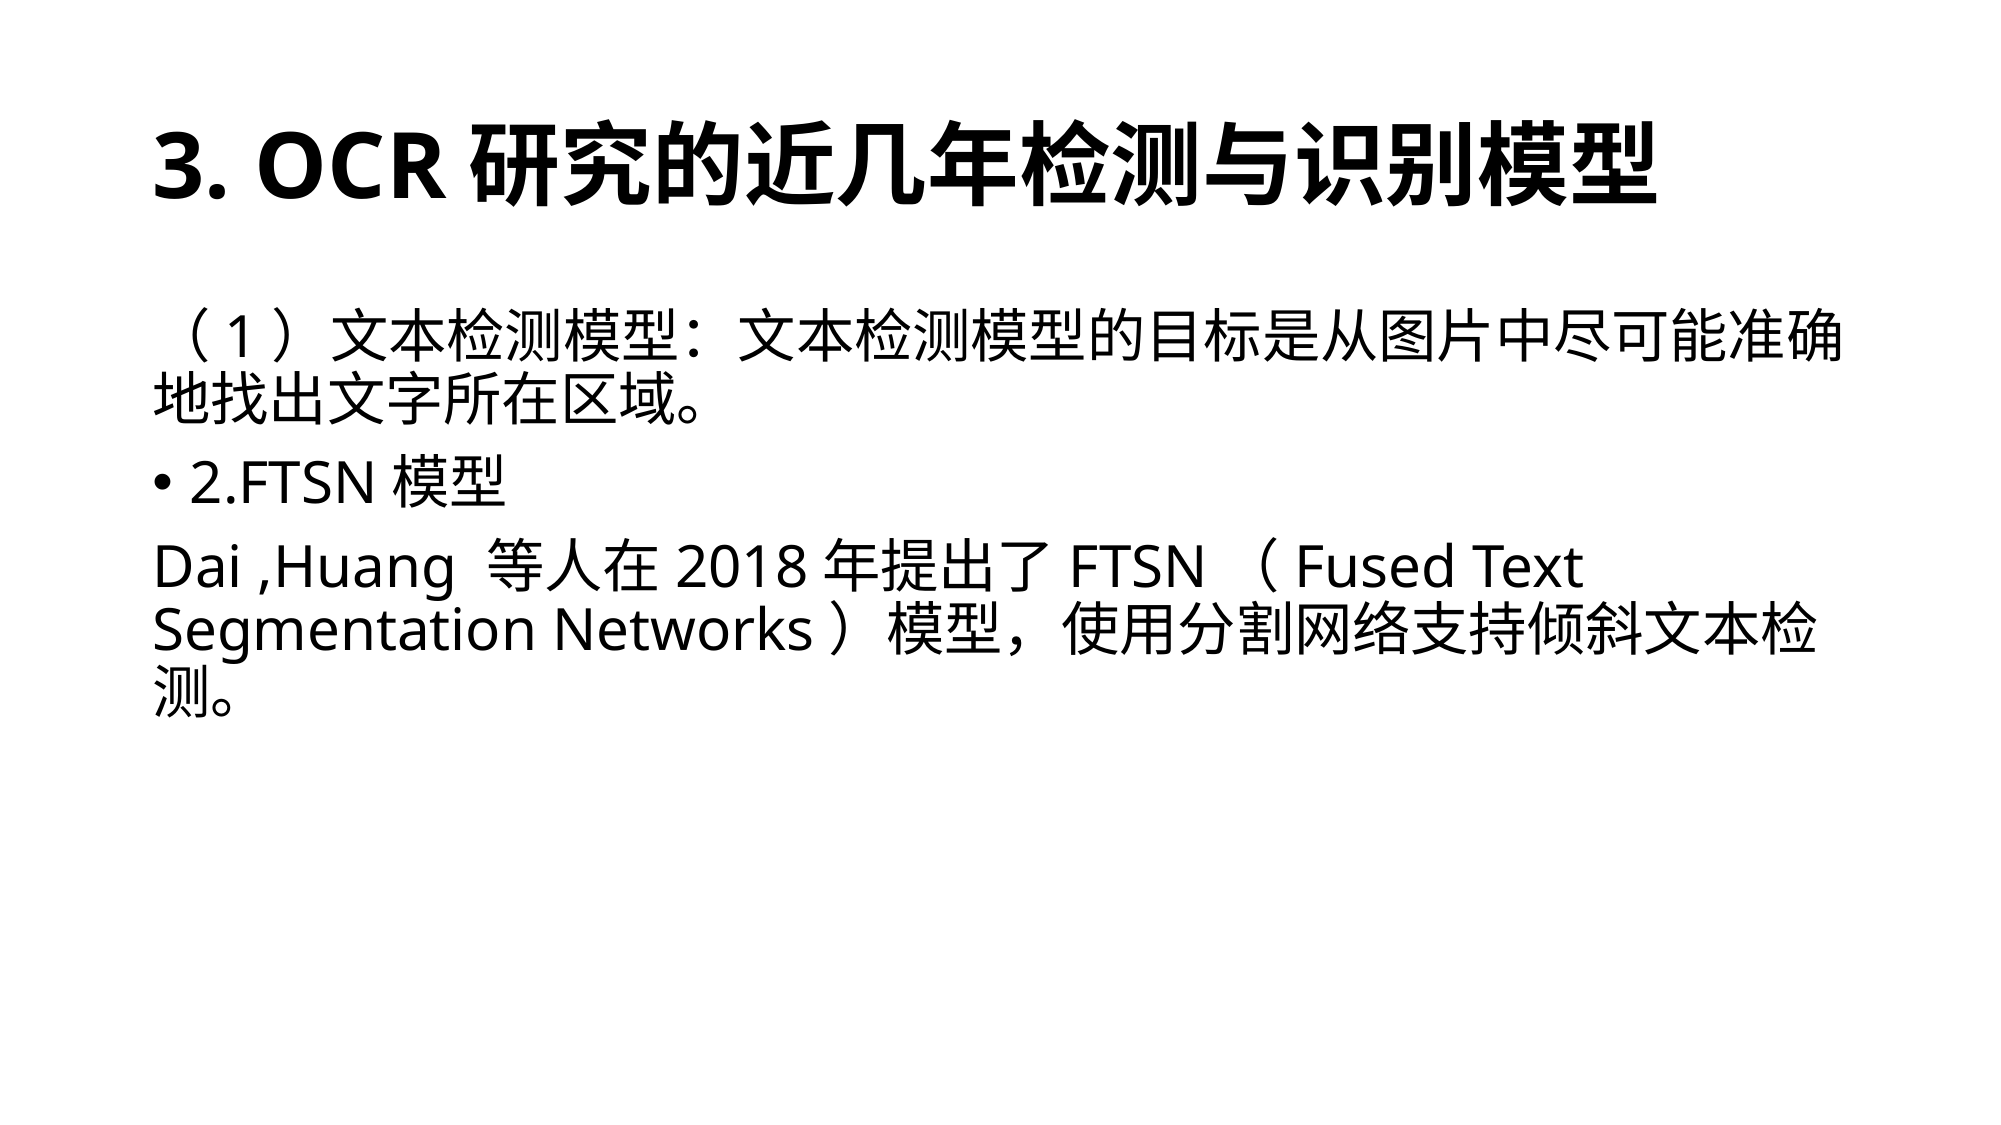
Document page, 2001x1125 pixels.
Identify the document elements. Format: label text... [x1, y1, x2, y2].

list （1）文本检测模型：文本检测模型的目标是从图片中尽可能准确地找出文字所在区域。 2.FTSN模型 Dai ,Huang 等人在2018年提出了FTSN（Fused Text Segmentation Networks）模型，使用分割网络支持倾斜文本检测。 [137, 299, 1863, 1125]
title 3. OCR研究的近几年检测与识别模型 [137, 59, 1863, 278]
